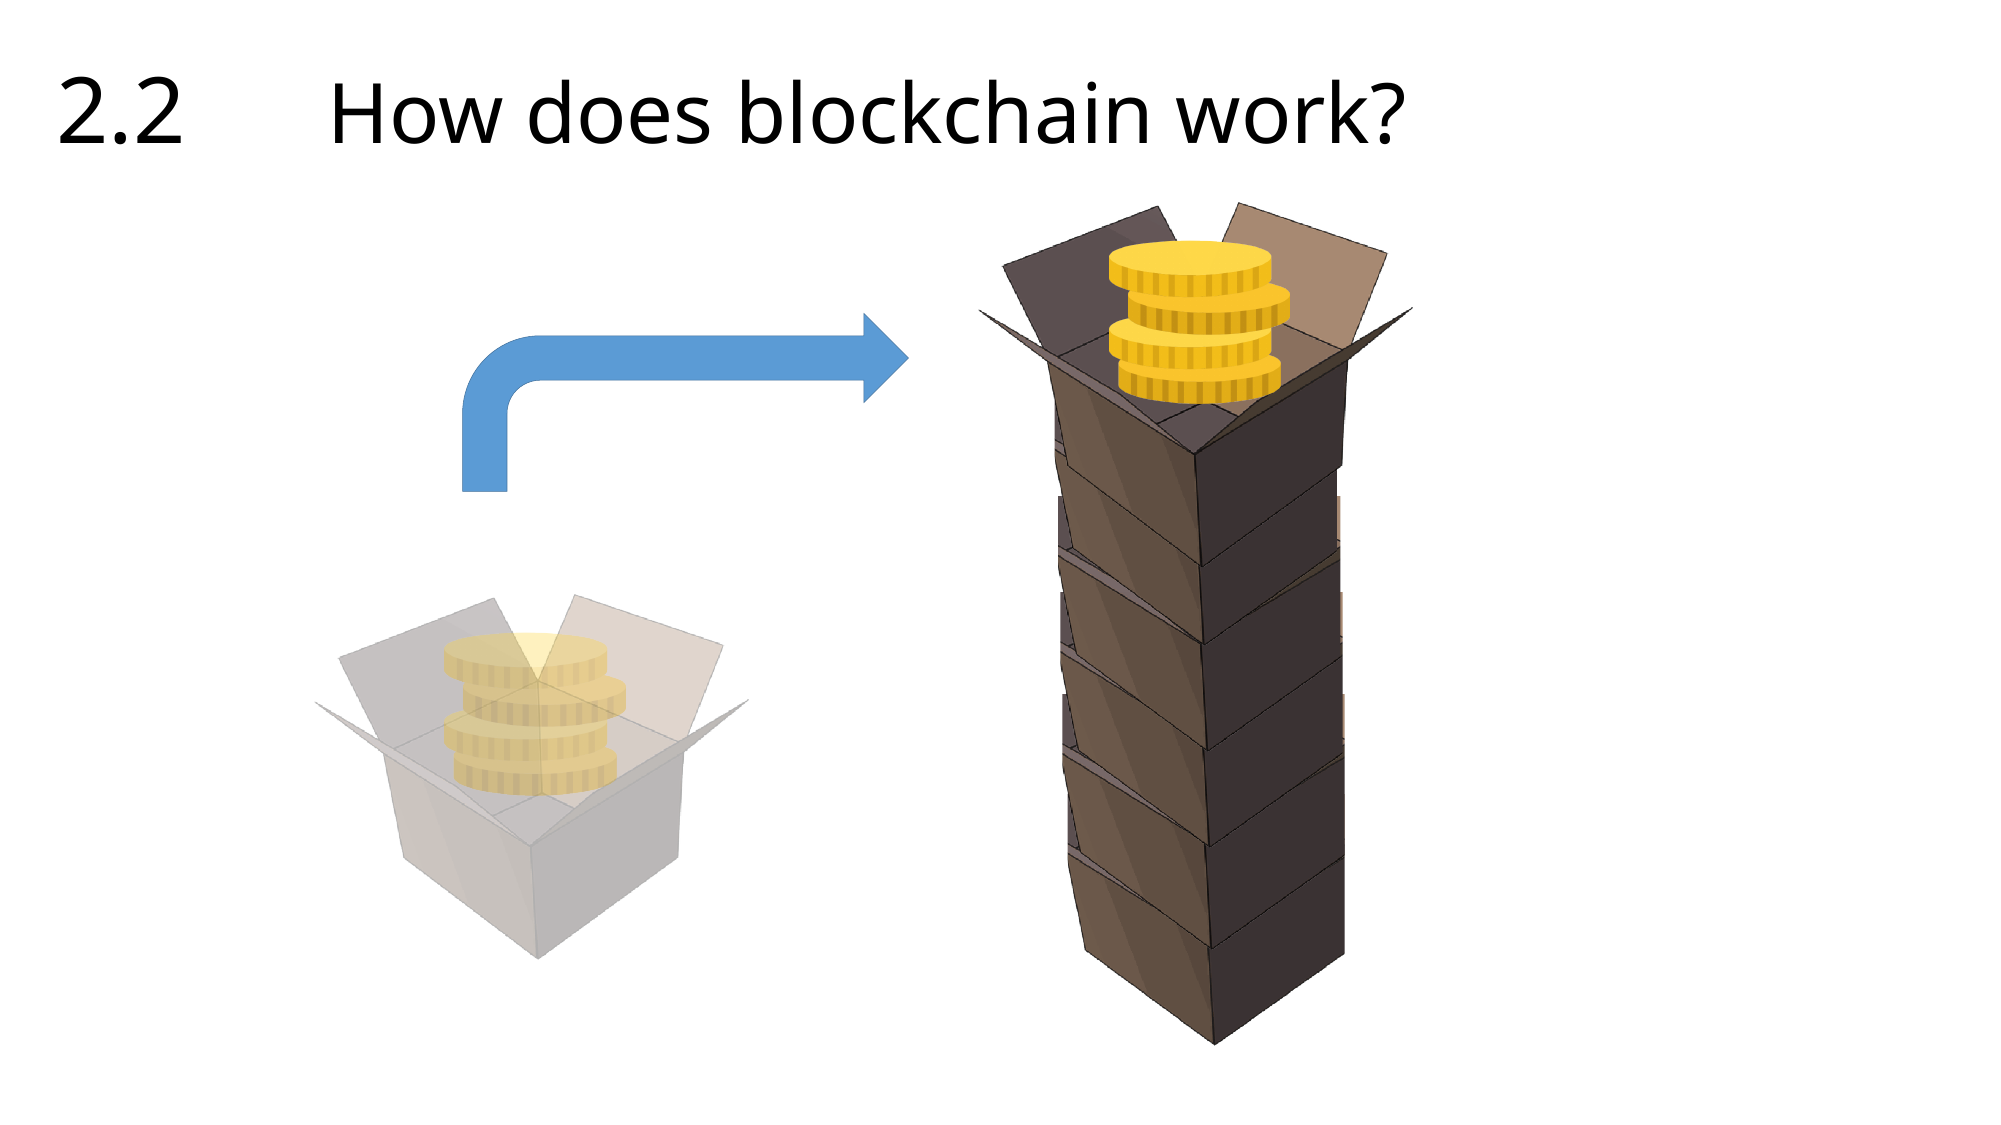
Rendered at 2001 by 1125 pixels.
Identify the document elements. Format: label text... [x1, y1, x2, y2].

title 2.2 How does blockchain work? [40, 19, 1703, 195]
picture [978, 202, 1413, 1046]
picture [314, 594, 749, 960]
text_box [461, 311, 910, 493]
